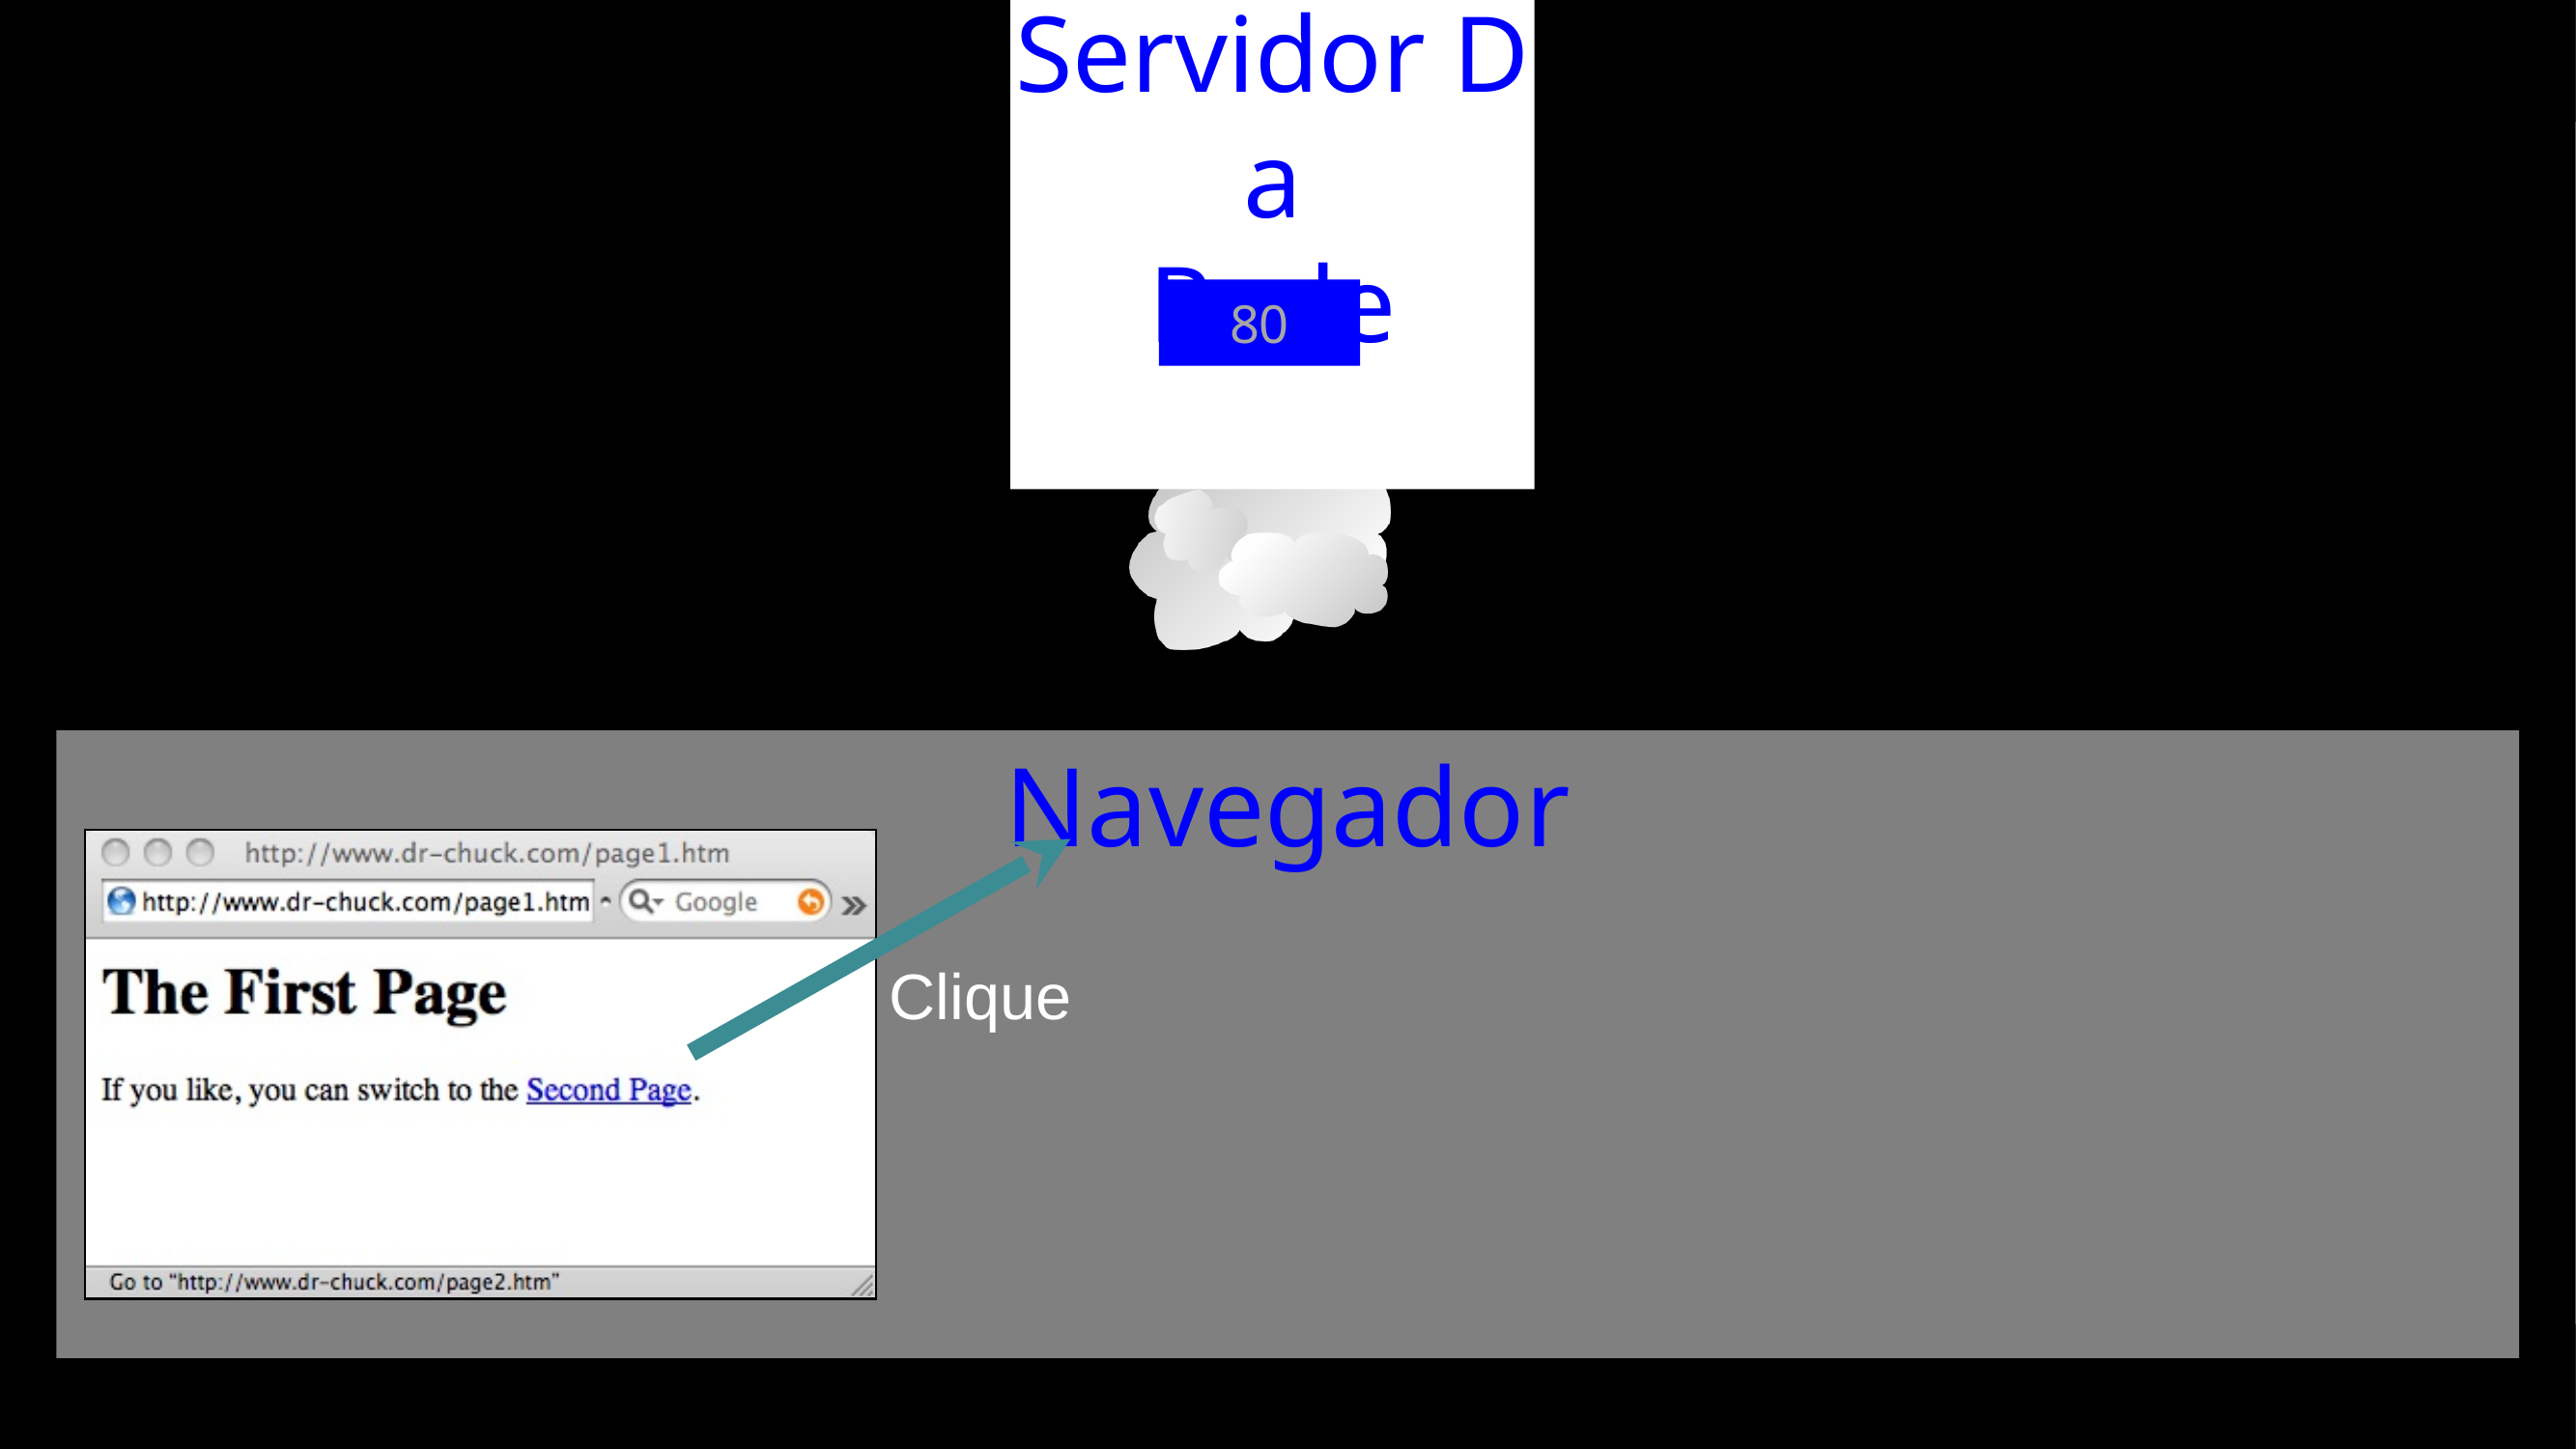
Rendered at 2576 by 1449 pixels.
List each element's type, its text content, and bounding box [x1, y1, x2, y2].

text_box Navegador [56, 730, 2520, 1358]
picture [1129, 451, 1391, 650]
text_box 80 [1158, 279, 1361, 366]
text_box [1057, 838, 1071, 850]
picture [86, 830, 876, 1298]
text_box Clique [879, 947, 1087, 1039]
text_box Servidor Da Rede [1010, 0, 1535, 490]
